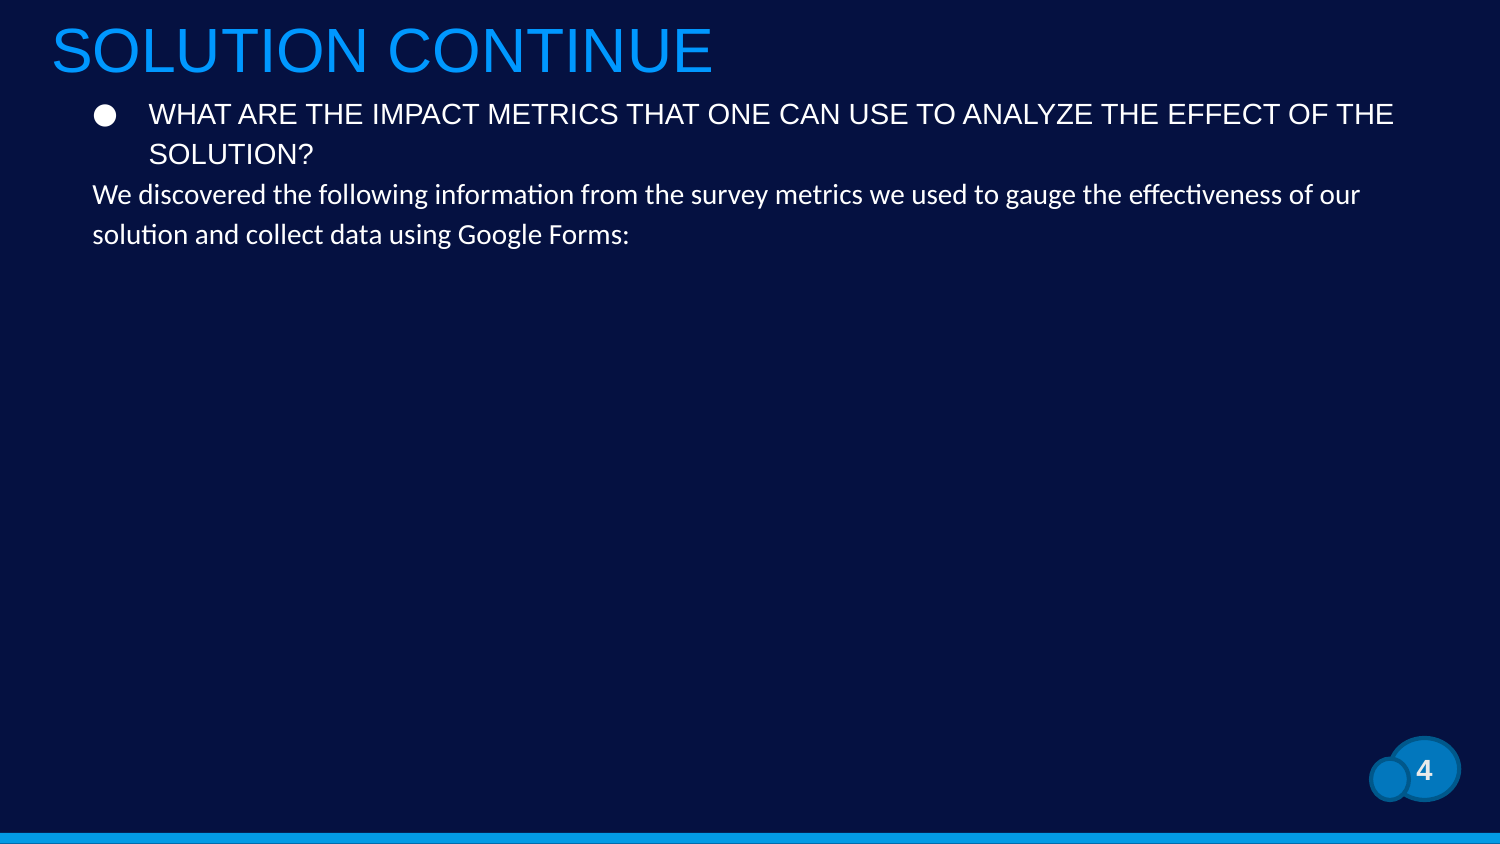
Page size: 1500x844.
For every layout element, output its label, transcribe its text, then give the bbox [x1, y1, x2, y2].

title SOLUTION CONTINUE [36, 8, 1409, 87]
text_box [1368, 756, 1412, 803]
text_box 4 [1390, 735, 1462, 803]
list What are the impact metrics that one can use to analyze the effect of the solution? We discovered the following information from the survey metrics we used to gauge the effectiveness of our solution and collect data using Google Forms: [58, 75, 1432, 698]
